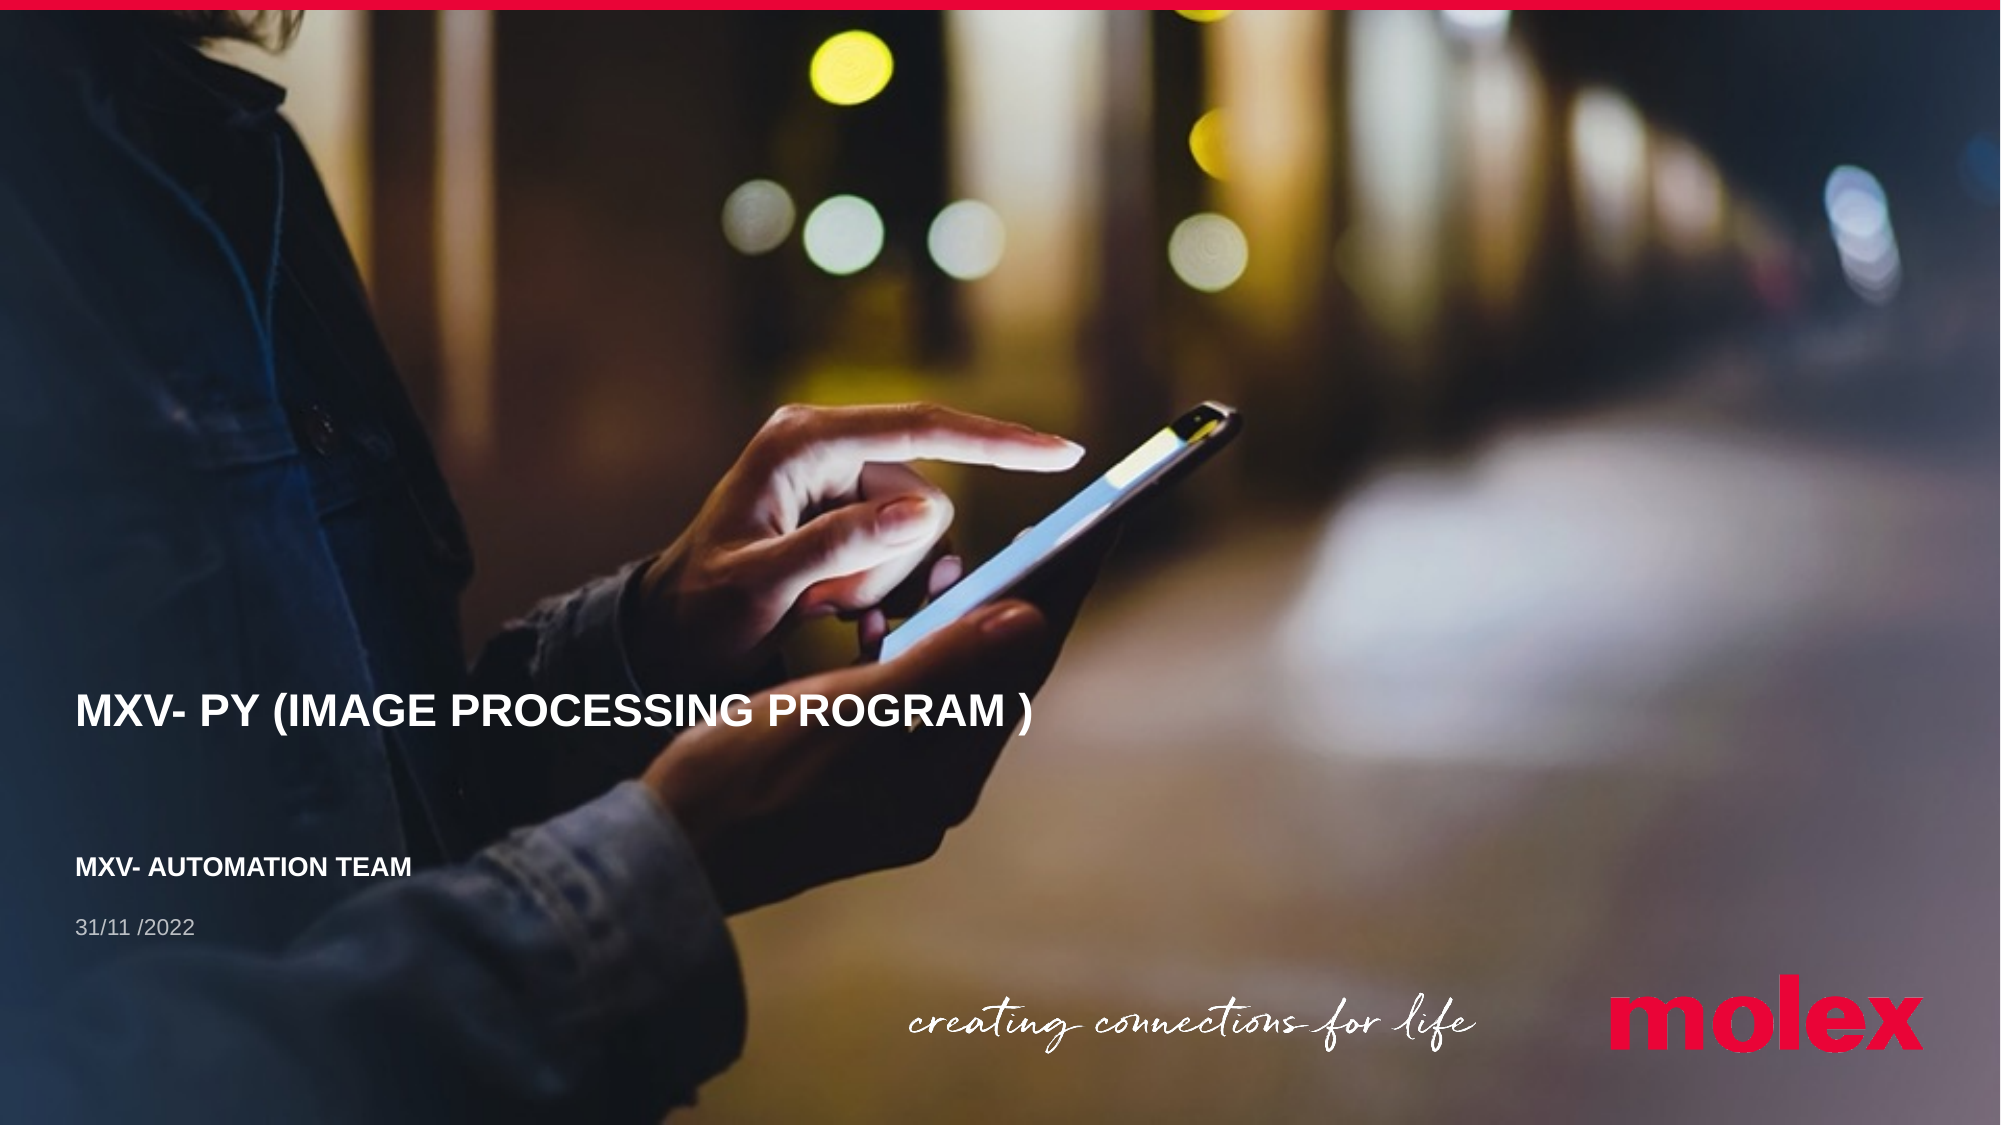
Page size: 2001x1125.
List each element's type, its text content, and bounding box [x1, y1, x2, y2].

picture [892, 945, 1488, 1089]
list MXV- Automation team [75, 789, 675, 882]
picture [1610, 974, 1924, 1053]
title MXV- PY (image processing program ) [75, 552, 1079, 736]
list 31/11 /2022 [75, 902, 670, 947]
